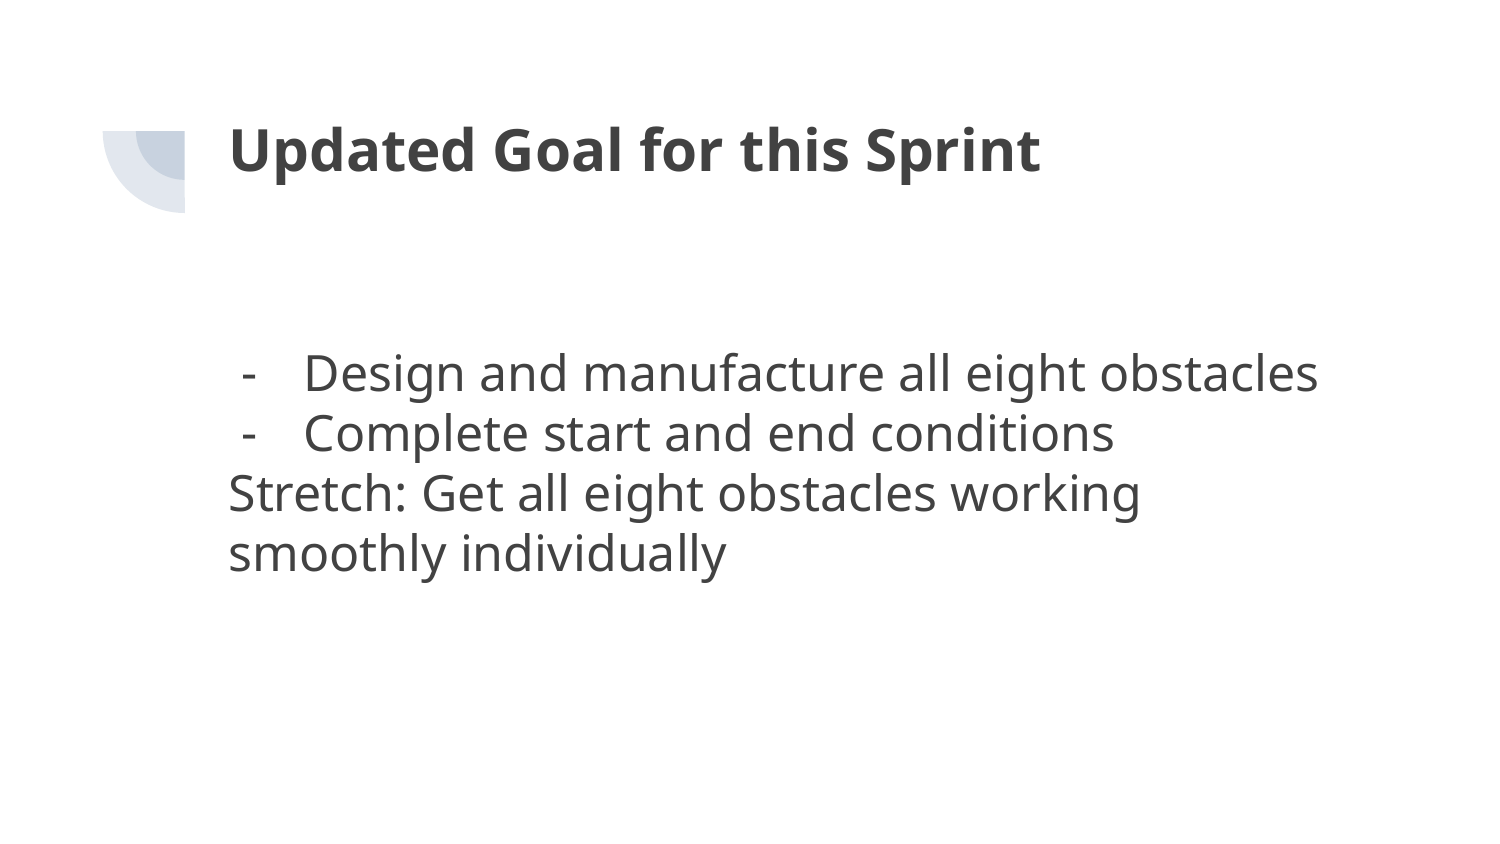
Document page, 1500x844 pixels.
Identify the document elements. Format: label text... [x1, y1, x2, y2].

text_box Updated Goal for this Sprint [213, 98, 1368, 263]
text_box Design and manufacture all eight obstacles Complete start and end conditions Stretch: Get all eight obstacles working smoothly individually [213, 326, 1368, 744]
